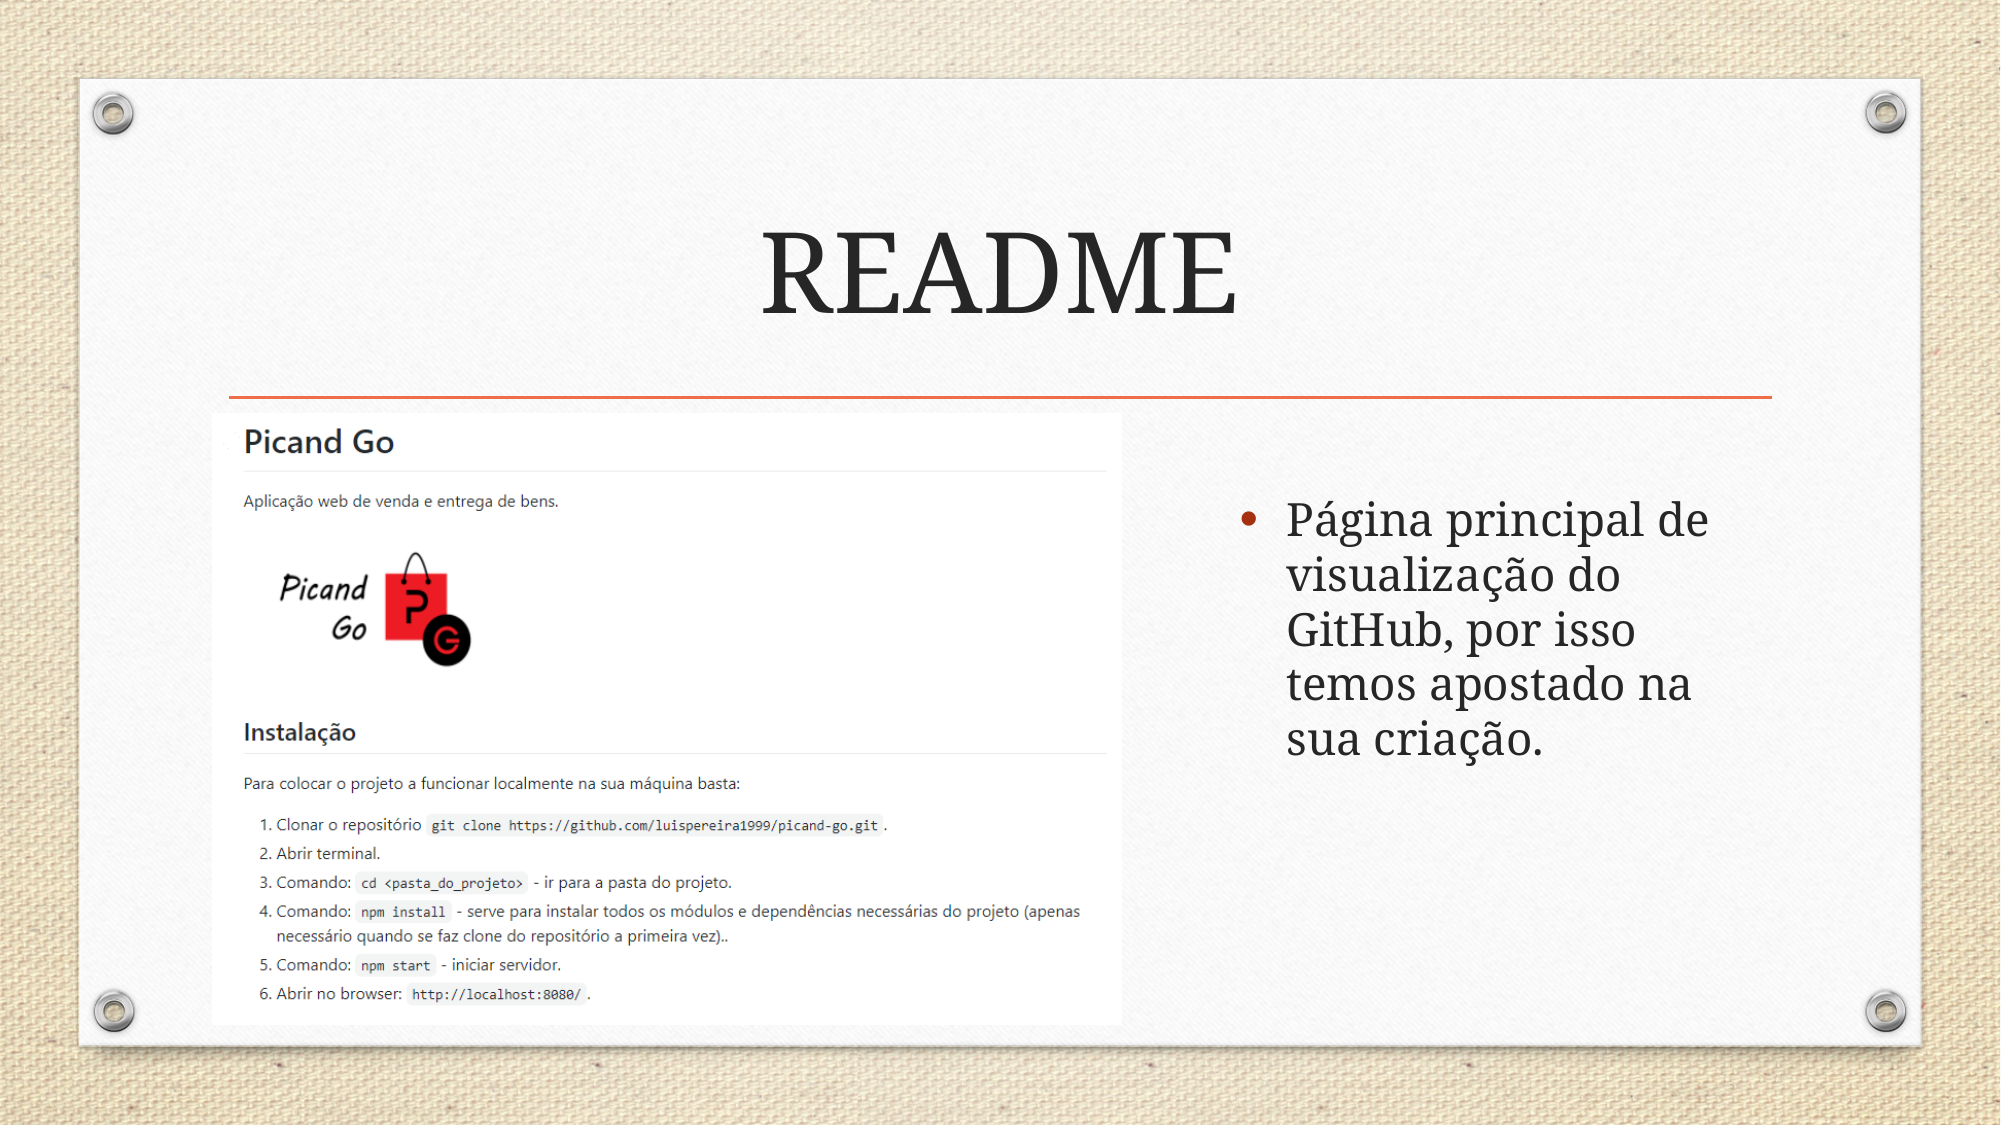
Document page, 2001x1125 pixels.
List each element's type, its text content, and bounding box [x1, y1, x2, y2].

picture [0, 0, 2001, 1125]
text_box Página principal de visualização do GitHub, por isso temos apostado na sua criação. [1224, 482, 1750, 777]
title README [212, 161, 1788, 375]
